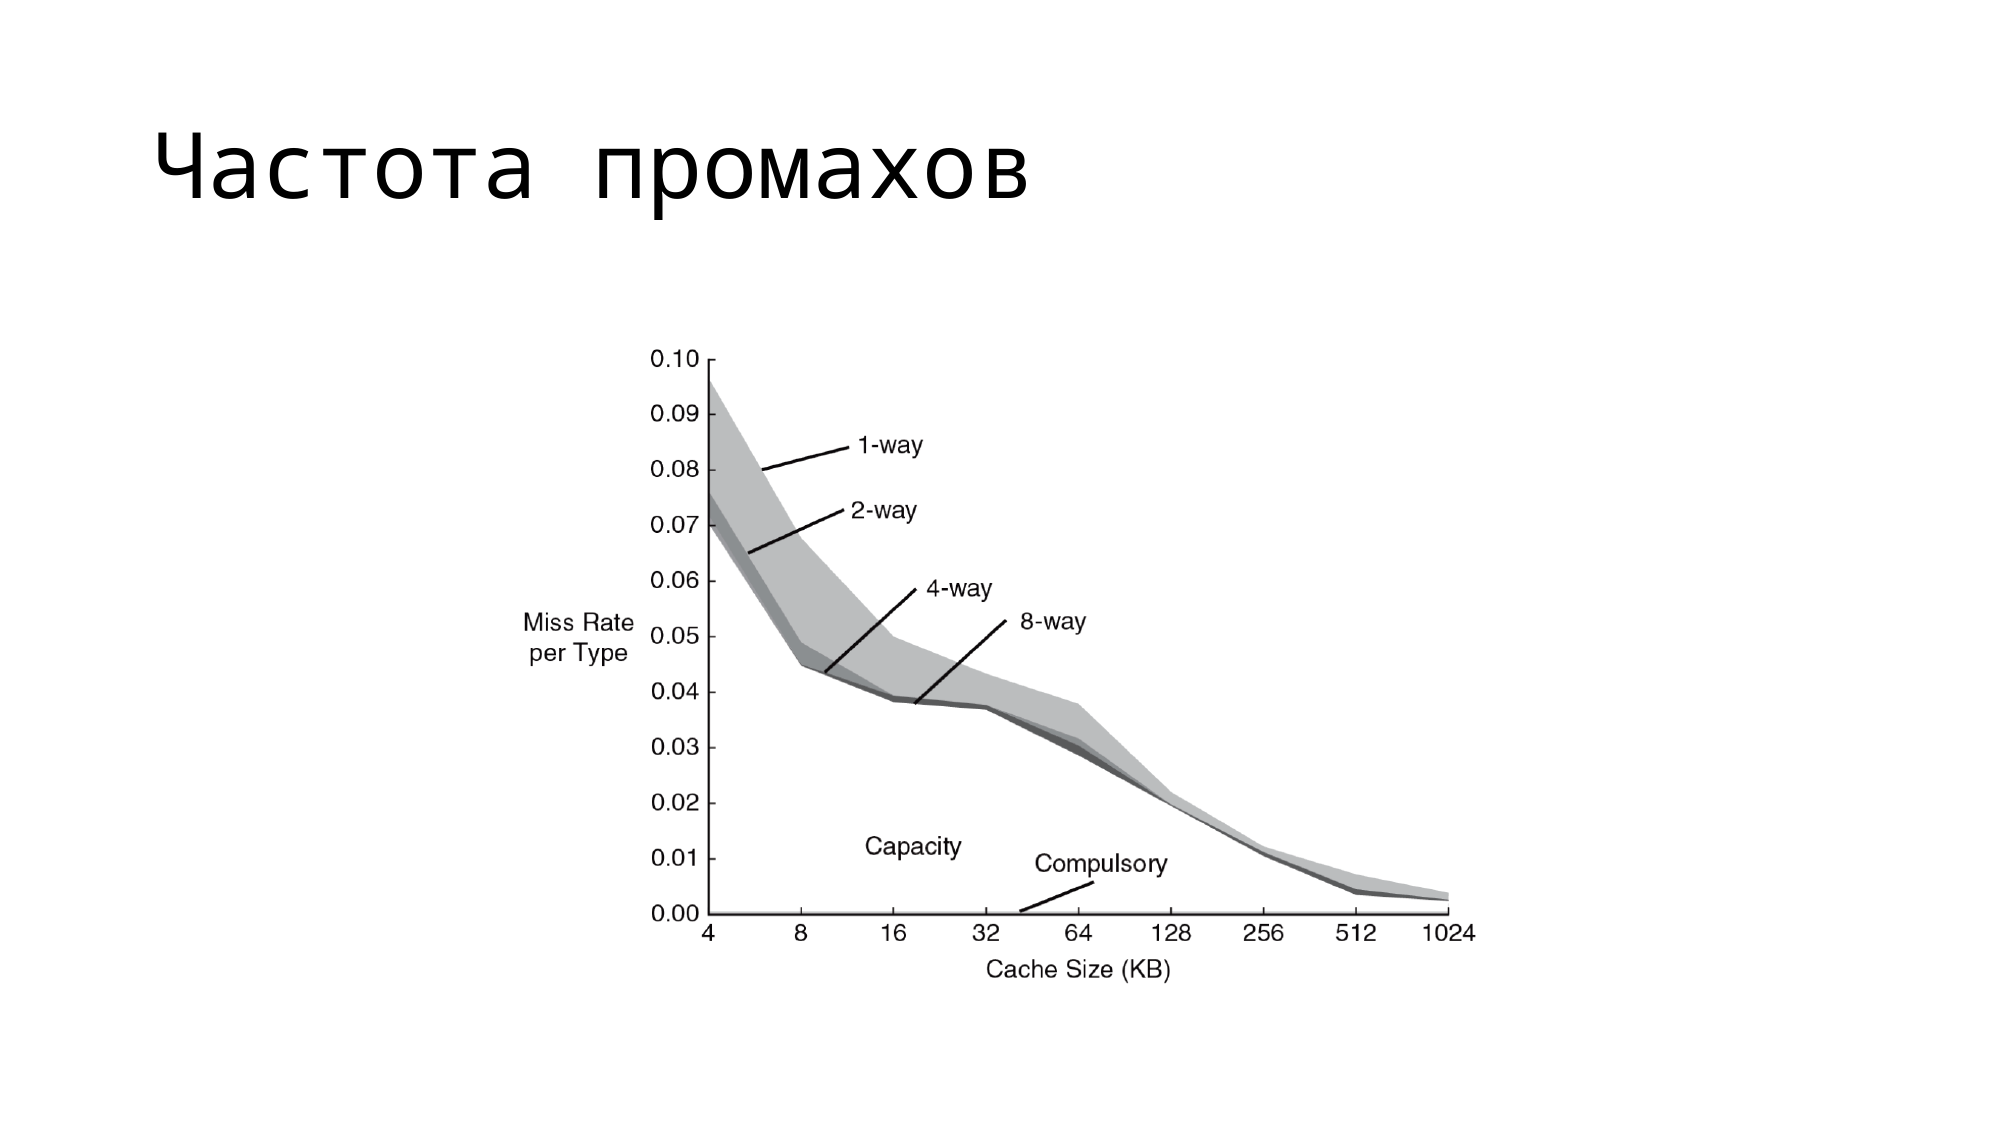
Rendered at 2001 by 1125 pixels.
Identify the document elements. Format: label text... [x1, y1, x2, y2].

text_box Частота промахов [137, 59, 1863, 278]
picture [490, 324, 1510, 995]
